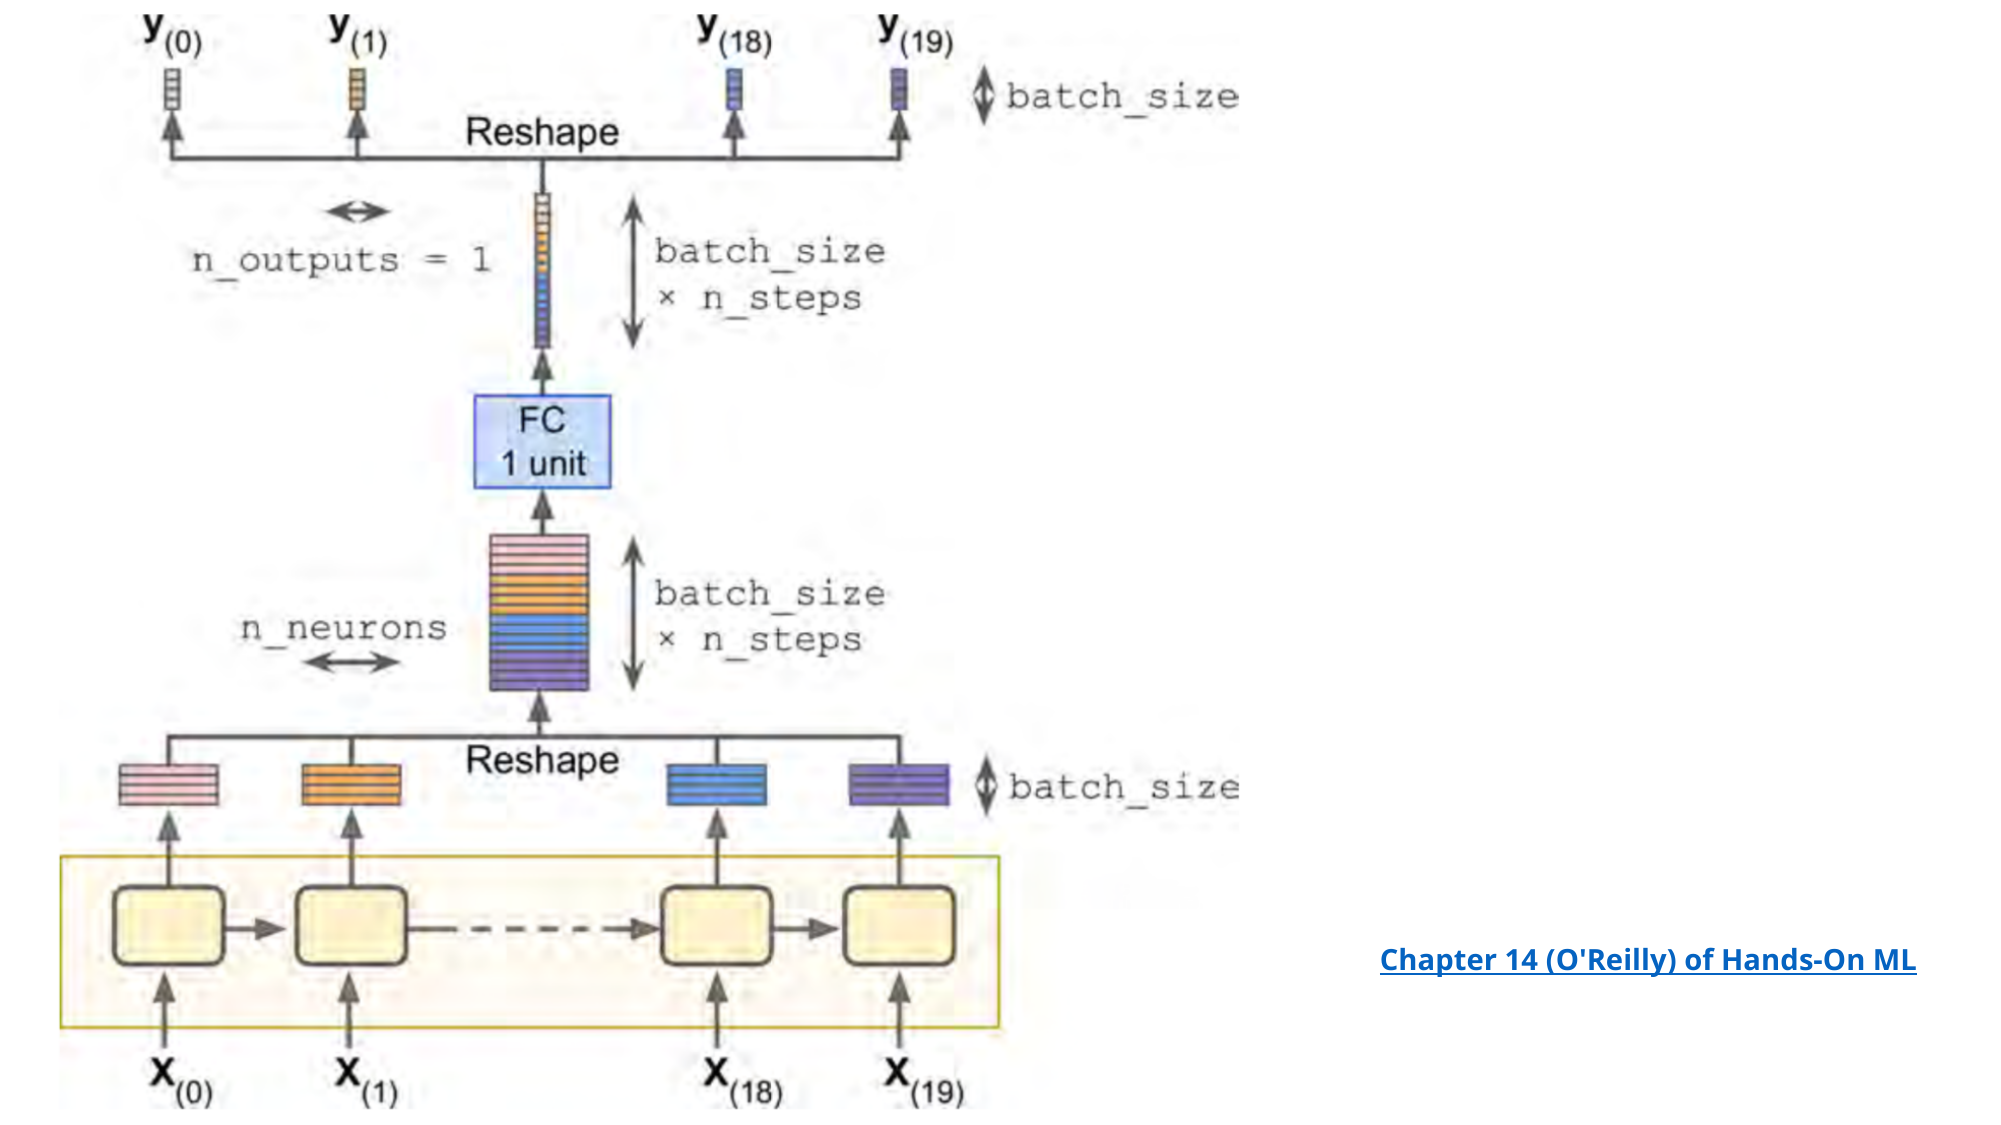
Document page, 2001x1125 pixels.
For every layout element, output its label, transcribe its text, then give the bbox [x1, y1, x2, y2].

picture [0, 0, 1294, 1125]
text_box Chapter 14 (O'Reilly) of Hands-On ML [1365, 933, 2000, 989]
